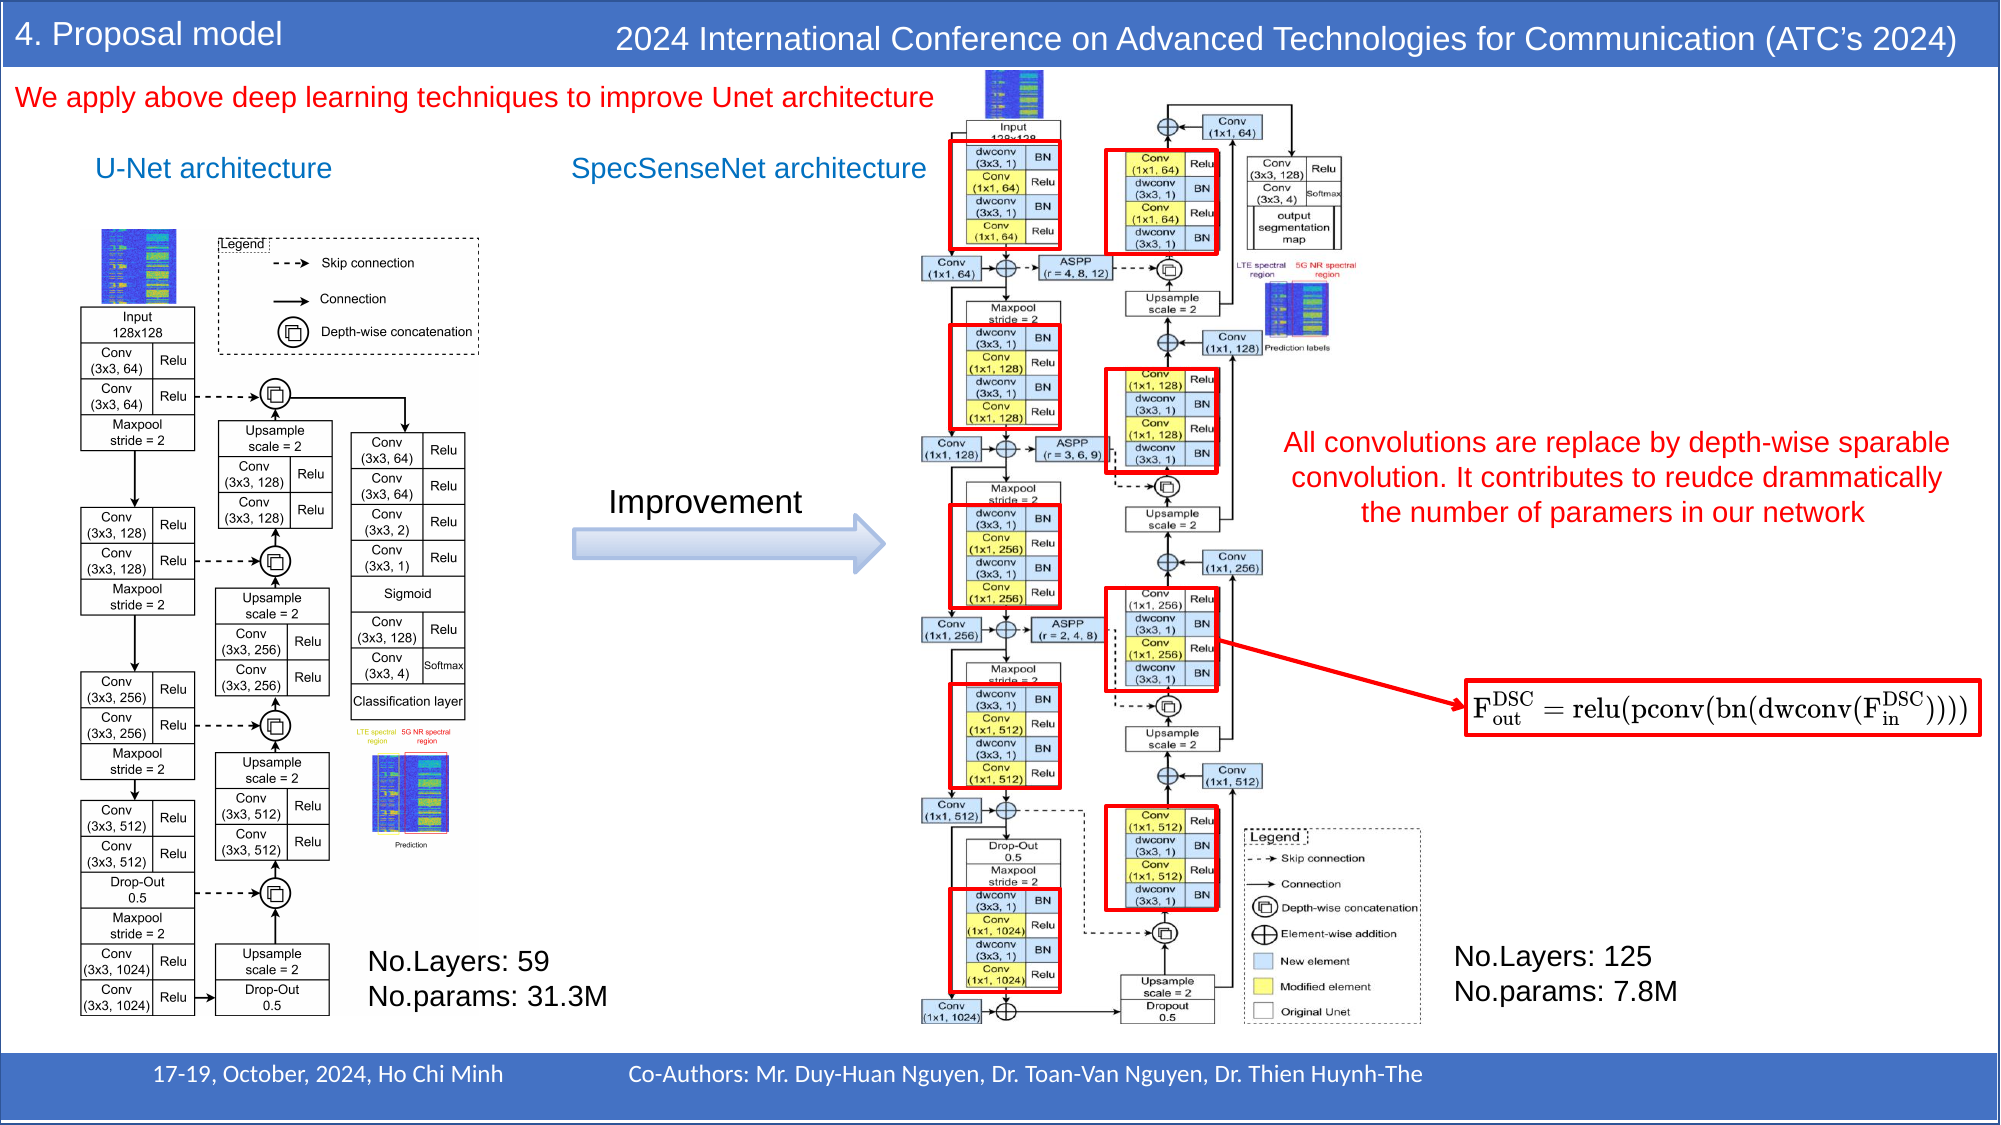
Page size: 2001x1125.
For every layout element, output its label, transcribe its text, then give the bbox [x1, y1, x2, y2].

picture [80, 229, 479, 1016]
text_box [572, 513, 886, 575]
picture [1472, 691, 1969, 725]
text_box No.Layers: 59 No.params: 31.3M [482, 935, 634, 1020]
footer Co-Authors: Mr. Duy-Huan Nguyen, Dr. Toan-Van Nguyen, Dr. Thien Huynh-The [587, 1042, 1466, 1103]
text_box No.Layers: 125 No.params: 7.8M [1439, 929, 1720, 1015]
slide_number [1466, 1042, 1863, 1103]
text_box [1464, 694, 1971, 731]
picture [921, 70, 1424, 1024]
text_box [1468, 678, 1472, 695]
text_box Improvement [593, 472, 833, 528]
text_box We apply above deep learning techniques to improve Unet architecture [0, 70, 919, 121]
text_box 2024 International Conference on Advanced Technologies for Communication (ATC’s 2024) [600, 10, 2000, 65]
text_box 4. Proposal model [0, 4, 402, 60]
text_box All convolutions are replace by depth-wise sparable convolution. It contributes to reudce drammatically the number of paramers in our network [1427, 416, 1973, 536]
text_box [0, 0, 2000, 1125]
text_box SpecSenseNet architecture [556, 142, 916, 193]
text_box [1216, 639, 1467, 708]
text_box [1464, 678, 1982, 737]
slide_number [137, 1042, 587, 1103]
text_box U-Net architecture [80, 142, 366, 193]
